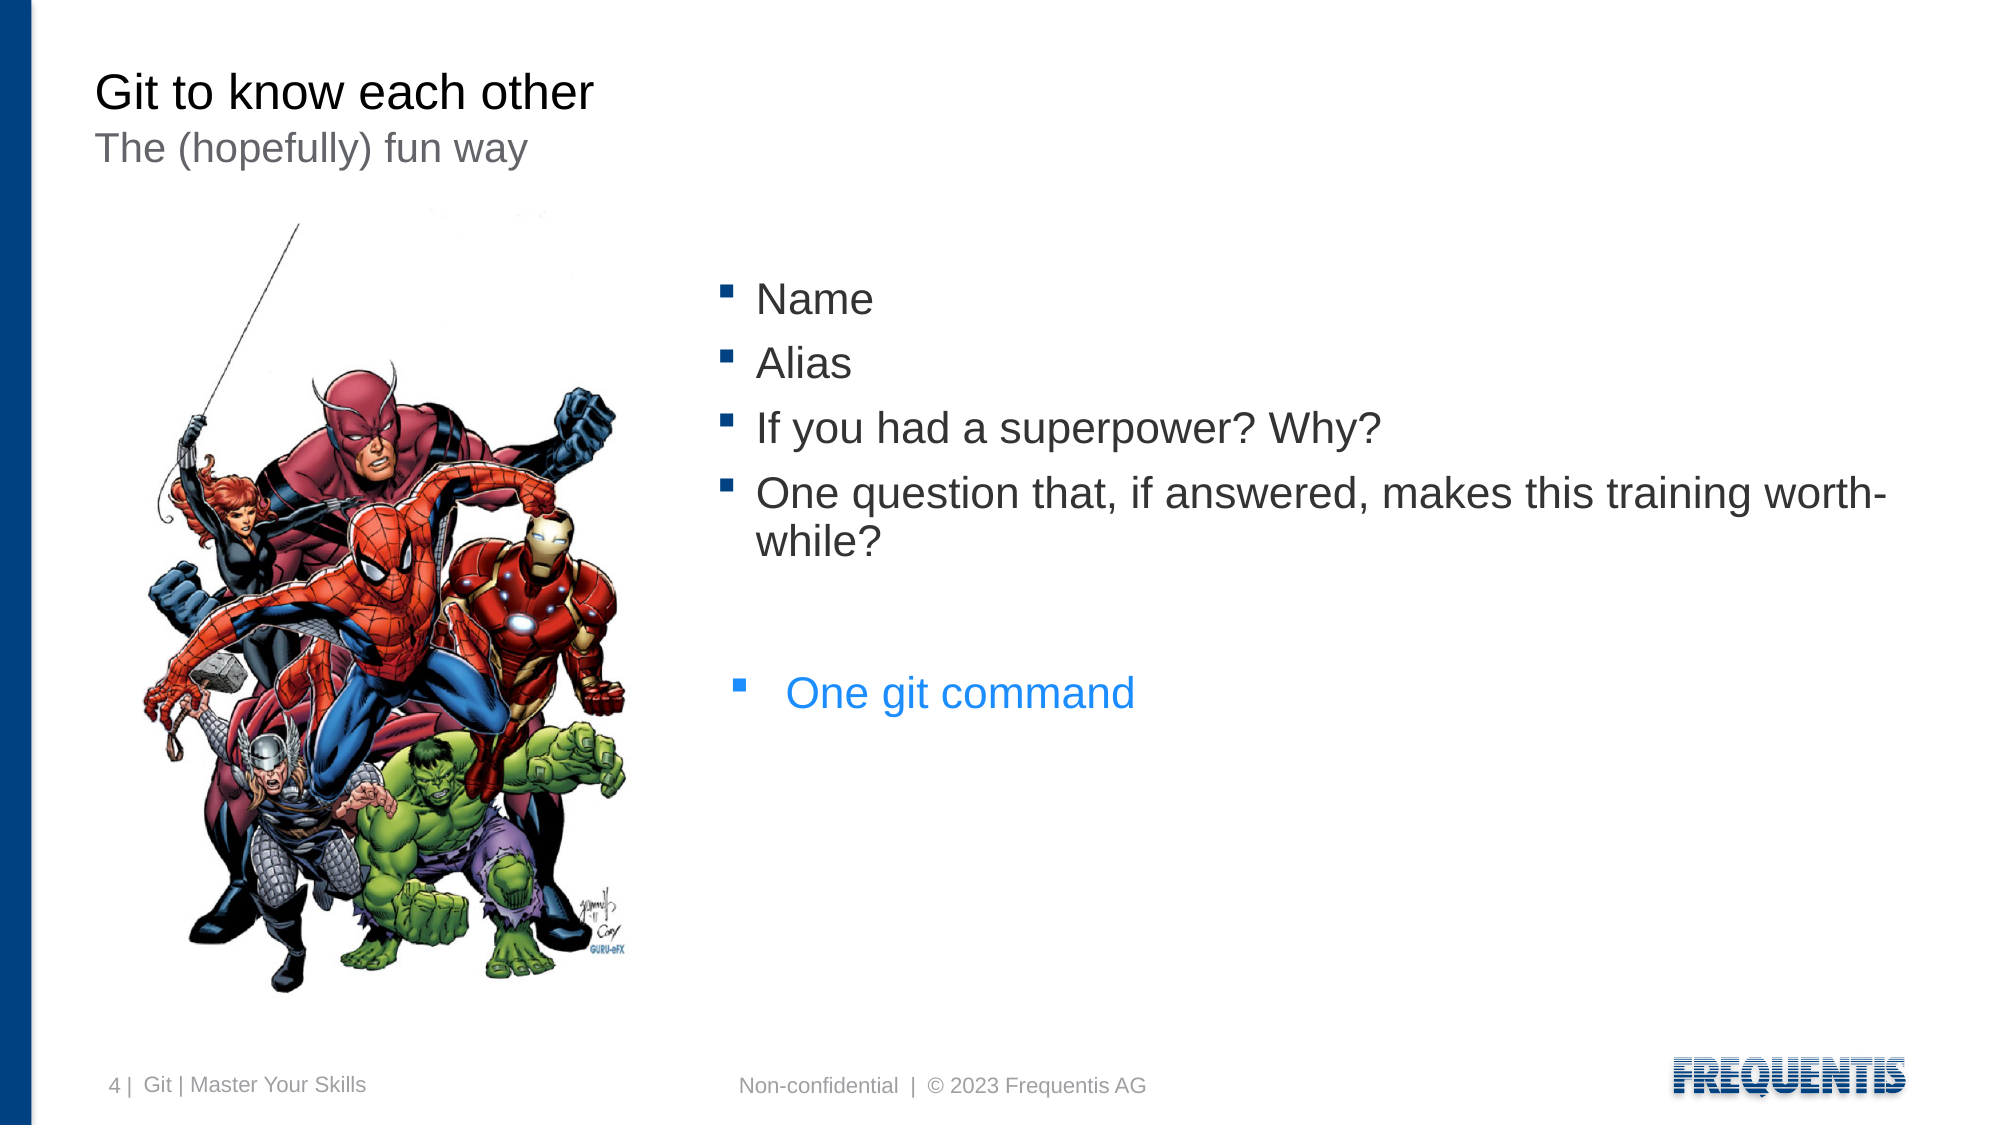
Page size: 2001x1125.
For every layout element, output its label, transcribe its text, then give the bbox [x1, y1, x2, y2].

title Git to know each other [94, 59, 1906, 123]
list The (hopefully) fun way [94, 126, 1906, 191]
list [121, 205, 666, 1015]
text_box One git command [714, 662, 1152, 726]
list Name Alias If you had a superpower? Why? One question that, if answered, makes this training worth-while? [716, 205, 1906, 1015]
